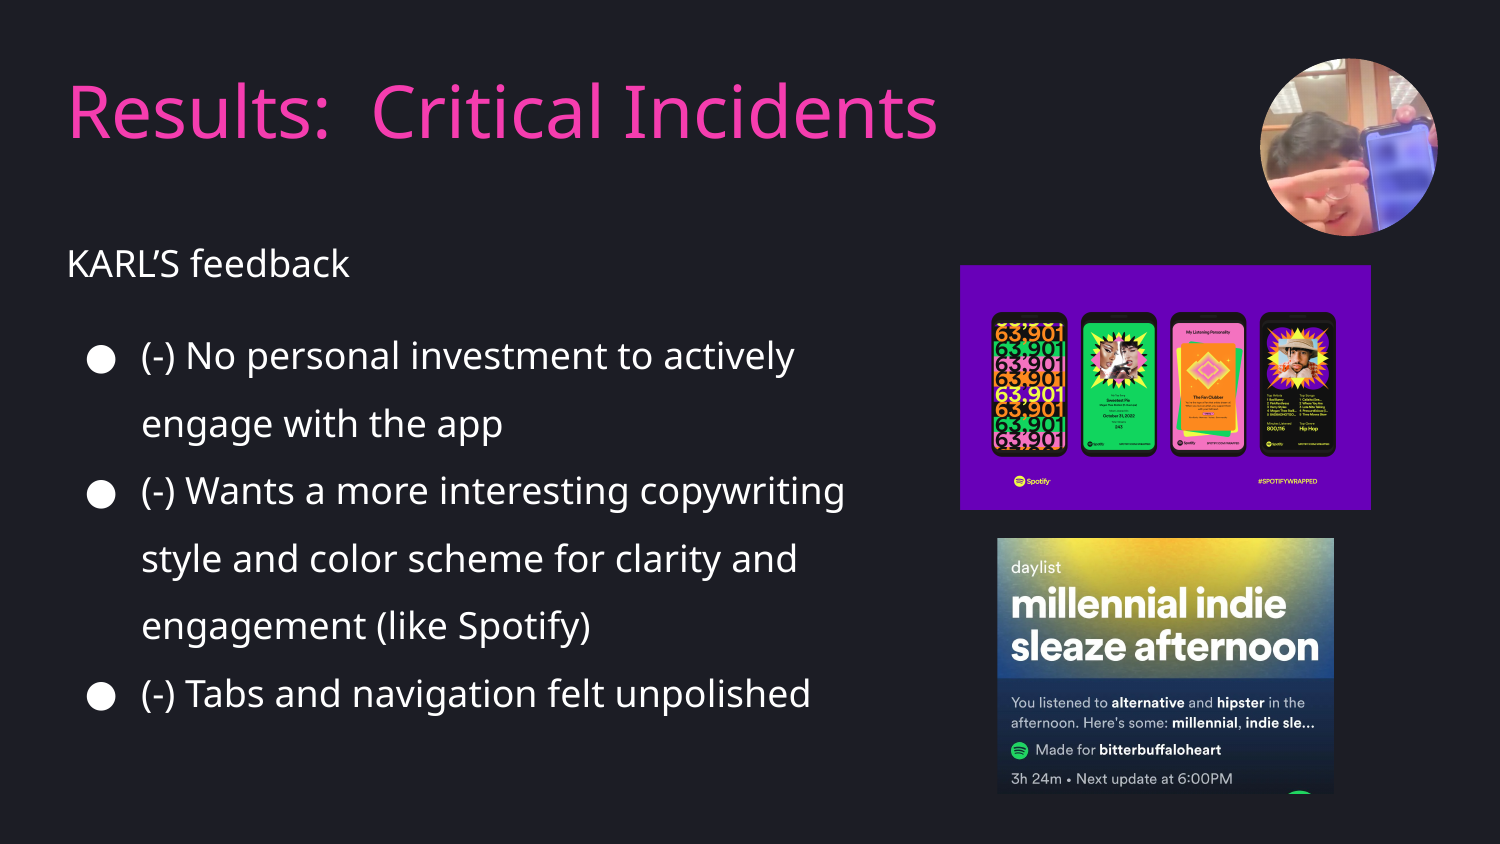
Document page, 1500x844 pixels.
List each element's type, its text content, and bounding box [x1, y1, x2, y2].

picture [960, 264, 1371, 510]
list KARL’S feedback (-) No personal investment to actively engage with the app (-) Wants a more interesting copywriting style and color scheme for clarity and engagement (like Spotify) (-) Tabs and navigation felt unpolished [51, 202, 927, 831]
title Results: Critical Incidents [51, 50, 1376, 167]
picture [997, 538, 1335, 794]
picture [1259, 58, 1439, 237]
